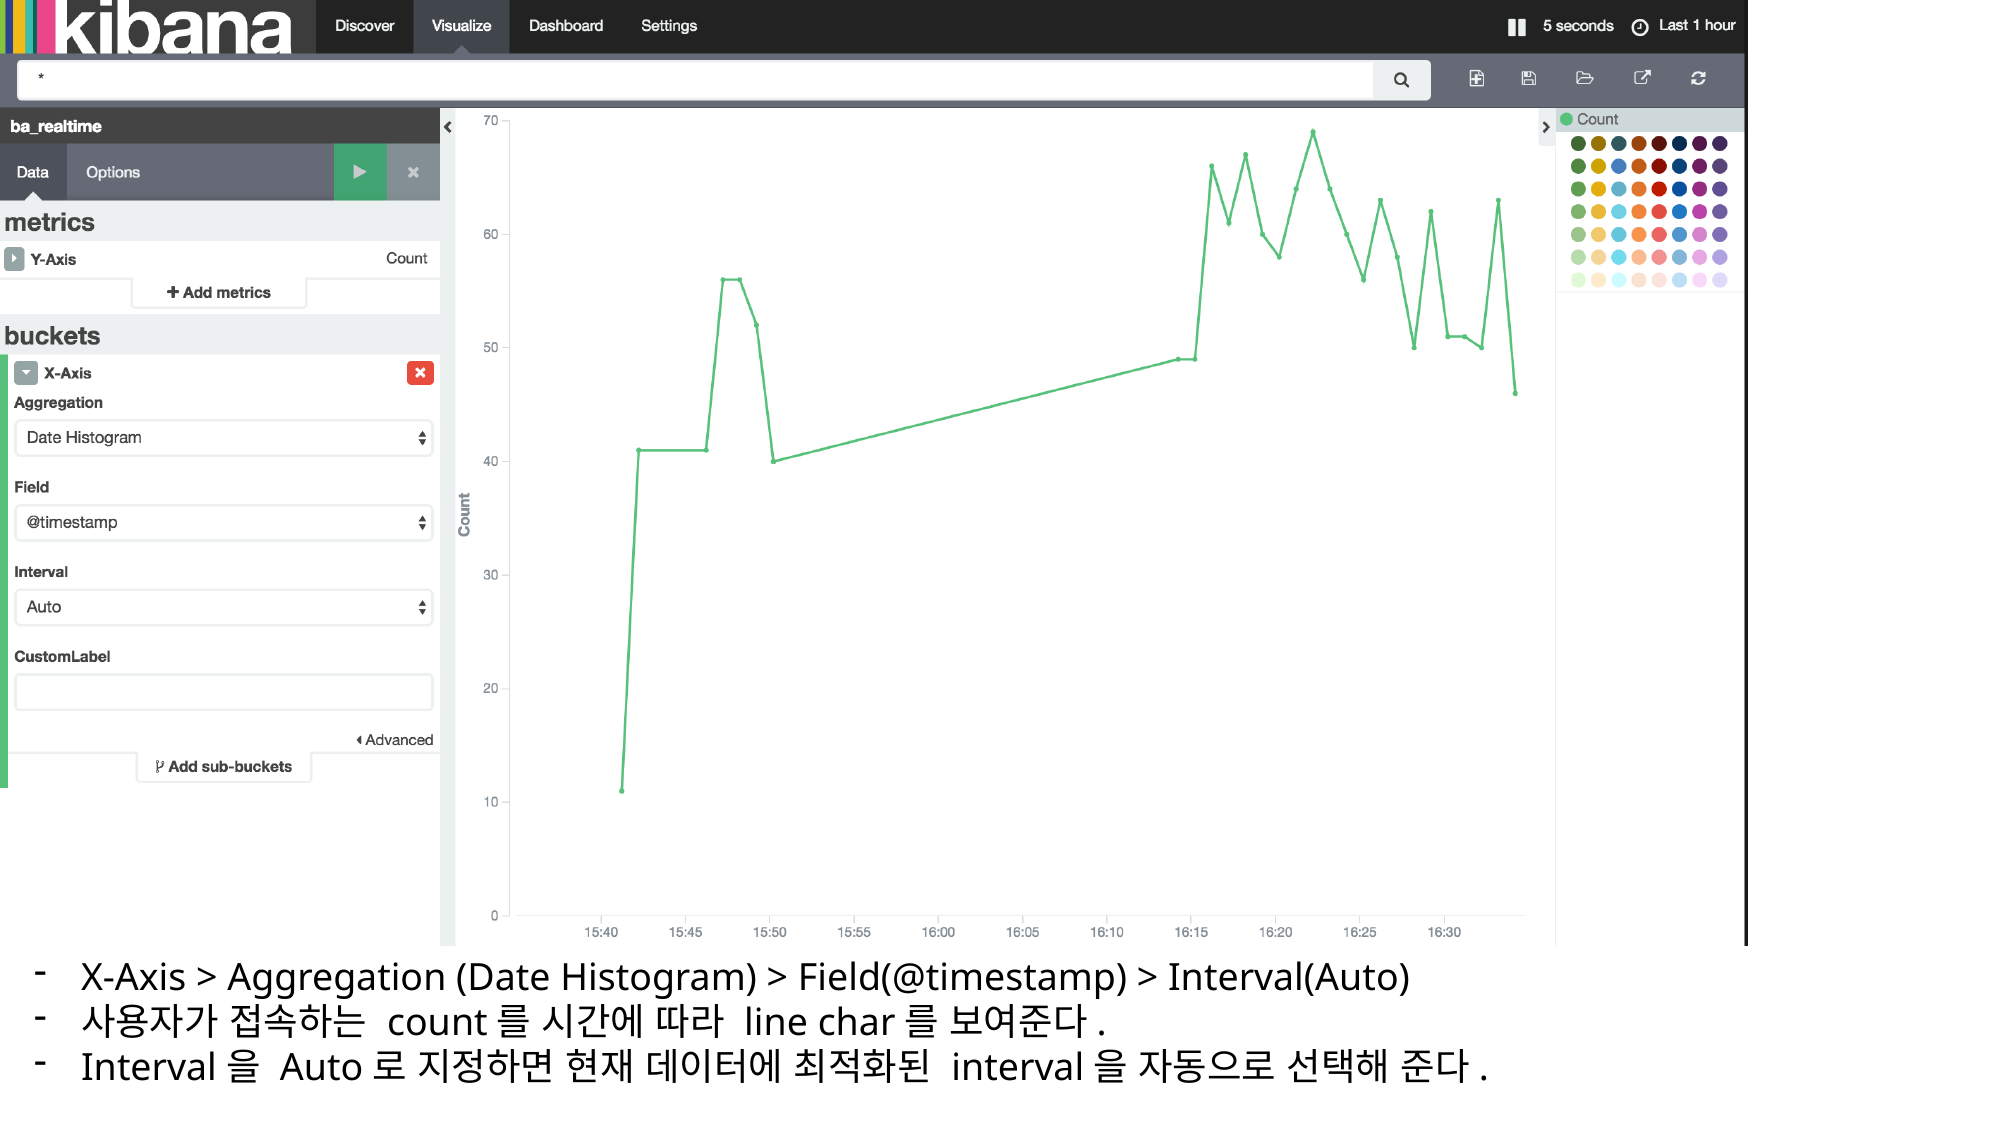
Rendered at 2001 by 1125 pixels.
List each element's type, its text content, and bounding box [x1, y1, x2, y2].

picture [0, 0, 1748, 946]
text_box X-Axis > Aggregation (Date Histogram) > Field(@timestamp) > Interval(Auto) 사용자가 접속하는 count를 시간에 따라 line char를 보여준다. Interval을 Auto로 지정하면 현재 데이터에 최적화된 interval을 자동으로 선택해 준다. [19, 945, 2000, 1096]
